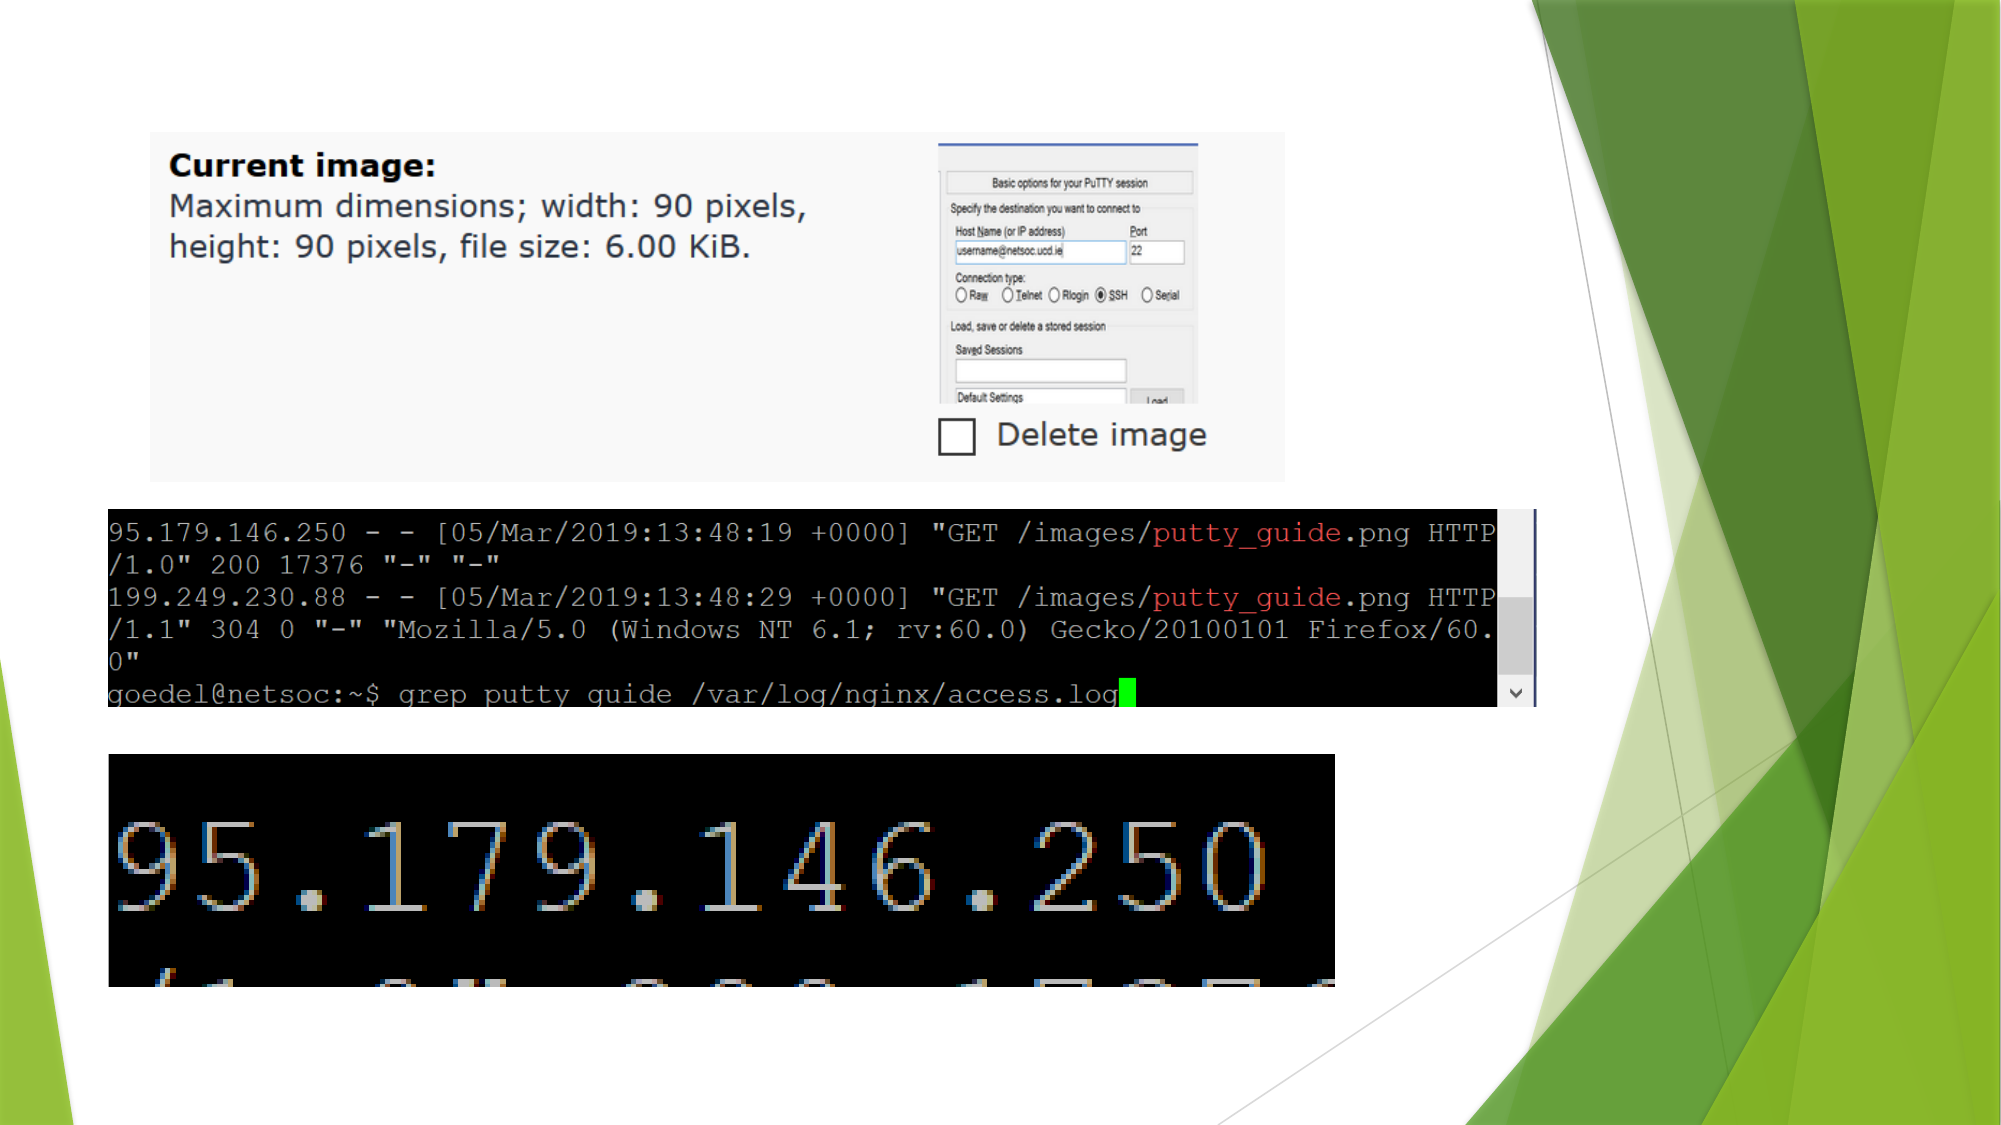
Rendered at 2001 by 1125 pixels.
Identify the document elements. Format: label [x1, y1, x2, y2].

picture [108, 508, 1538, 708]
picture [107, 753, 1336, 988]
picture [149, 131, 1285, 482]
